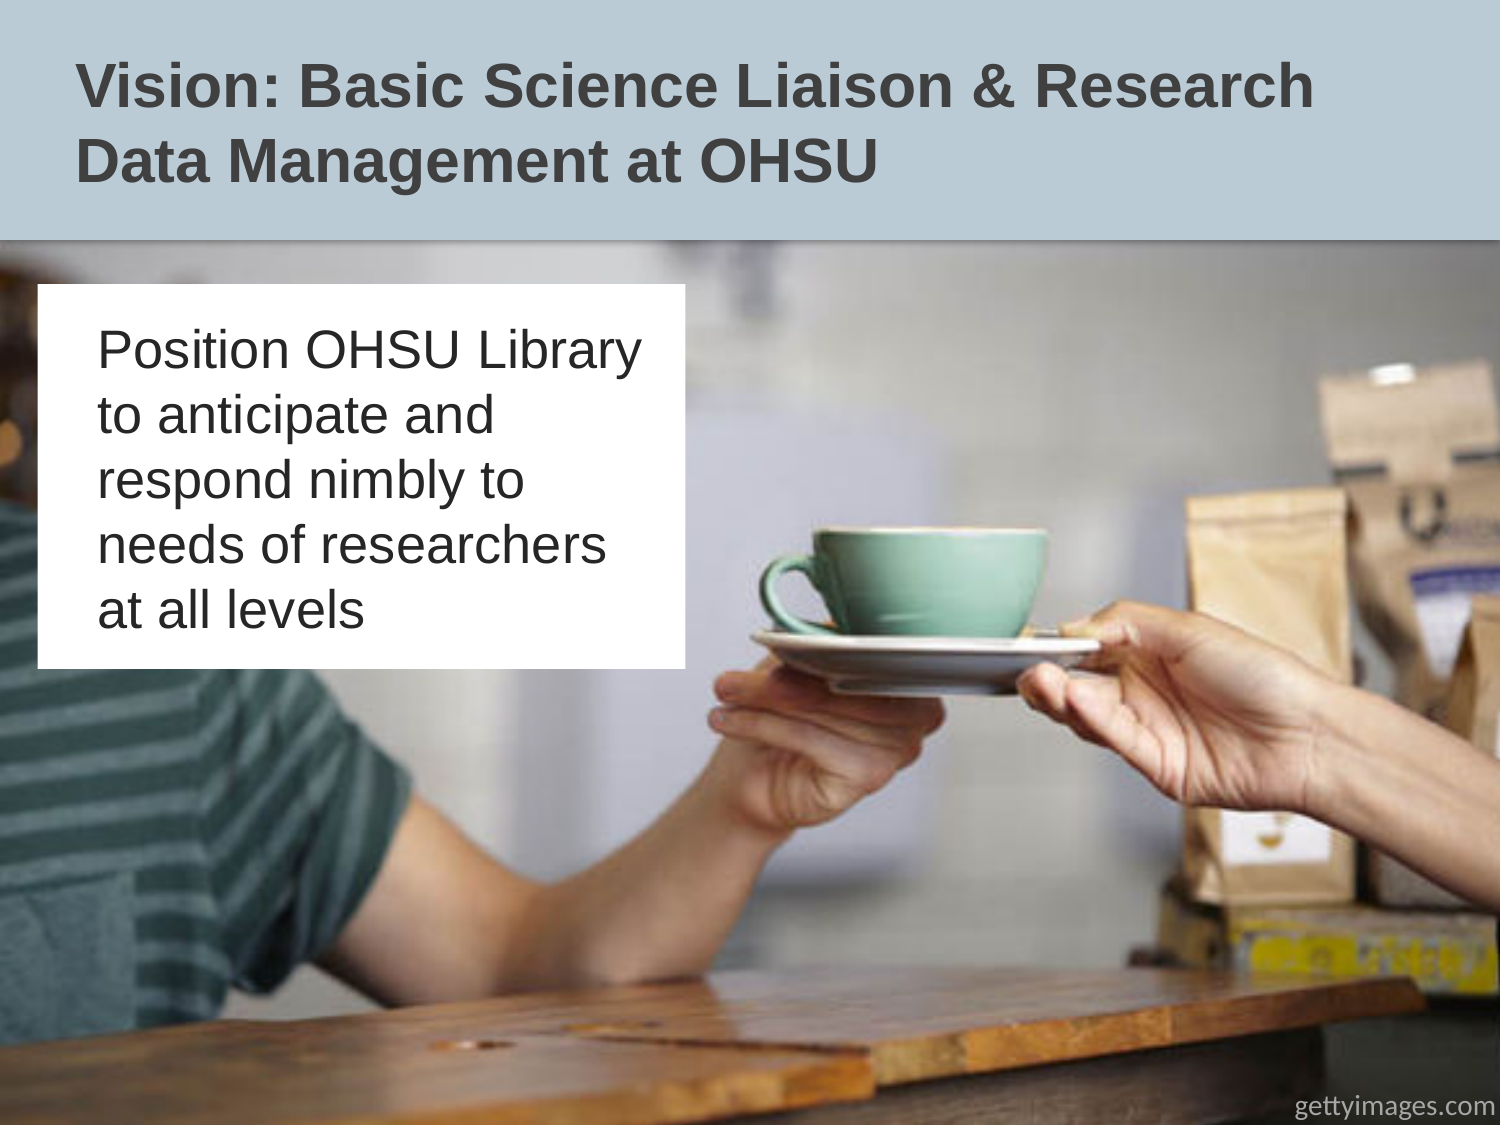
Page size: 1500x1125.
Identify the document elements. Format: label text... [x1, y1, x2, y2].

text_box Vision: Basic Science Liaison & Research Data Management at OHSU [0, 0, 1500, 128]
picture [0, 128, 1500, 1125]
